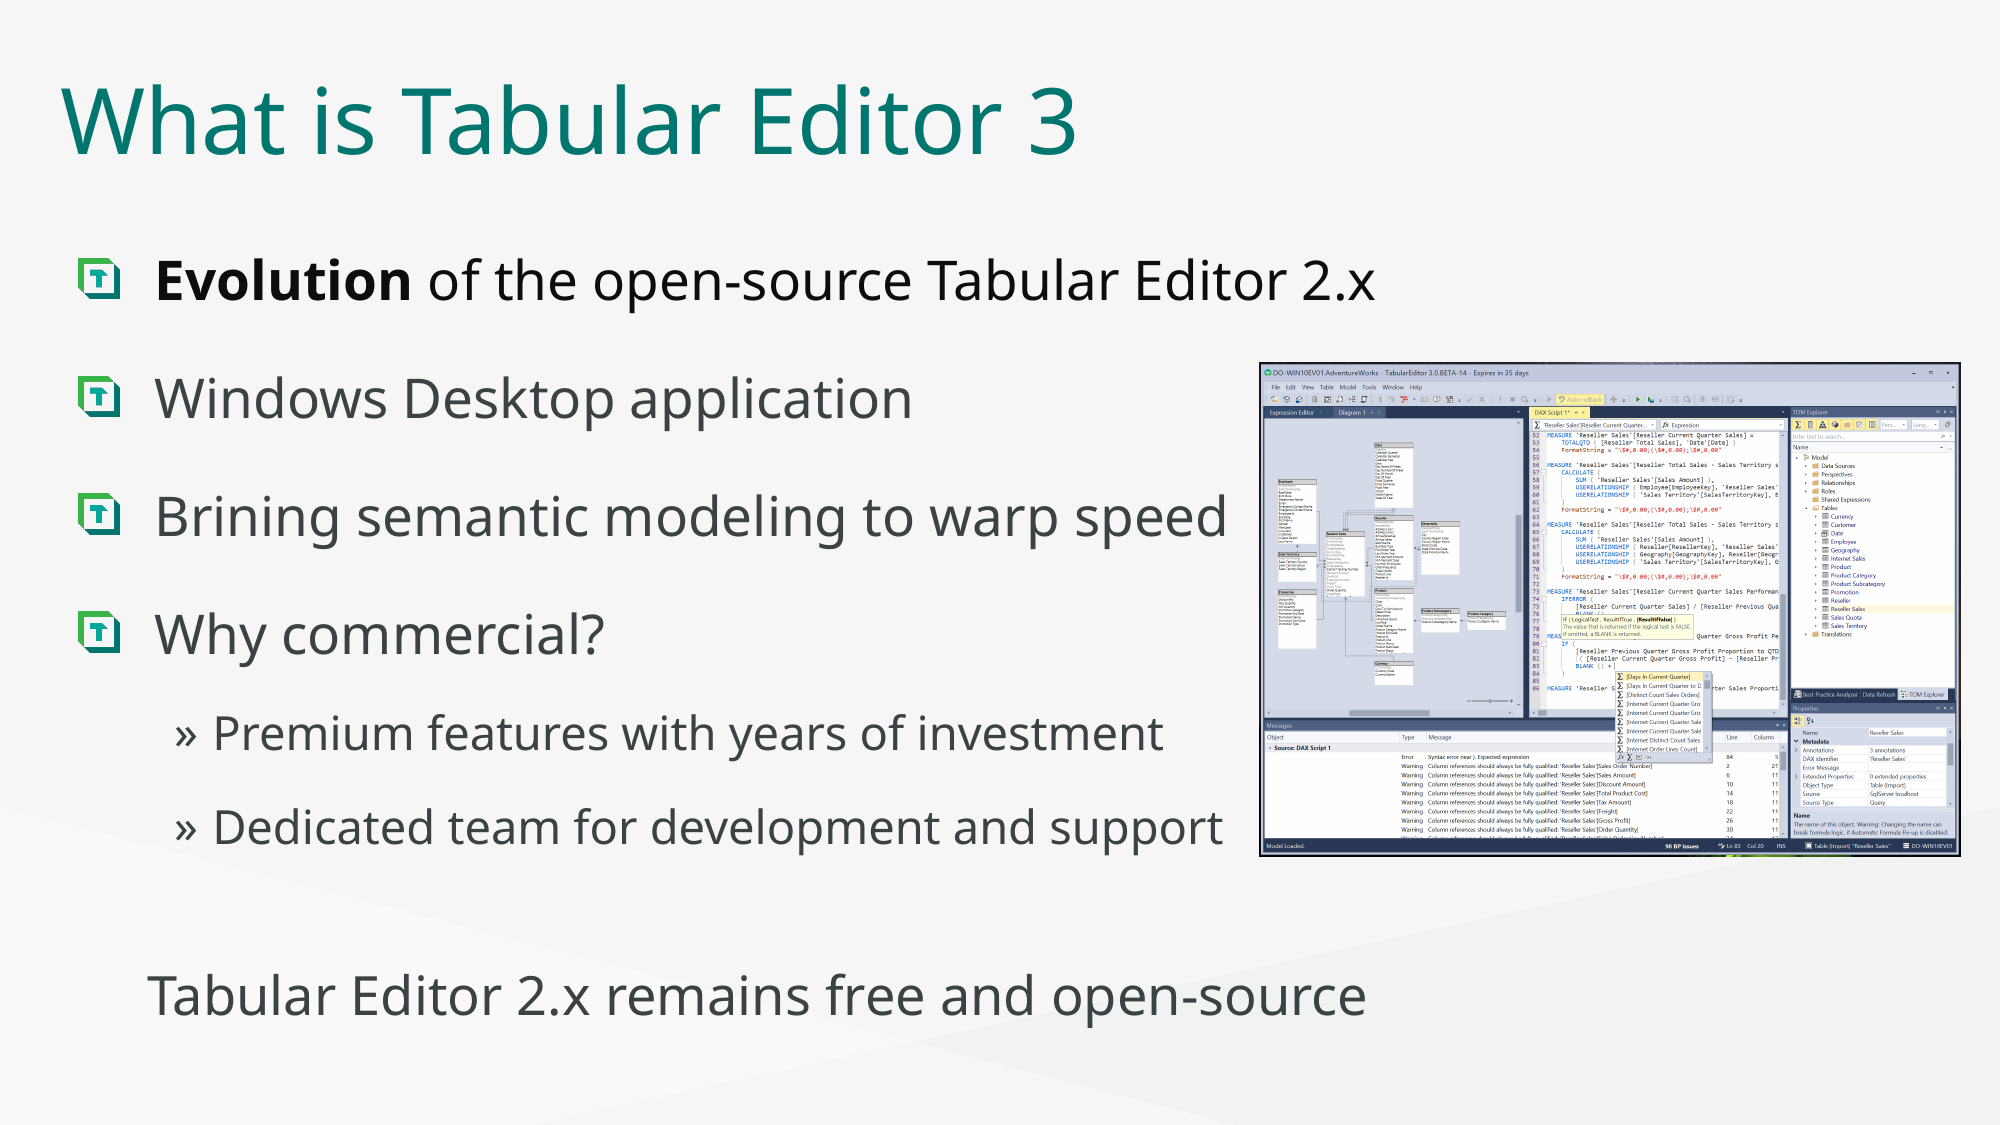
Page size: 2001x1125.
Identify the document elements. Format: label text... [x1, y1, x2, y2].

list Evolution of the open-source Tabular Editor 2.x Windows Desktop application Brining semantic modeling to warp speed Why commercial? Premium features with years of investment Dedicated team for development and support [63, 205, 1396, 920]
picture [78, 493, 120, 535]
picture [78, 611, 120, 653]
picture [78, 376, 120, 417]
picture [1259, 362, 1961, 857]
text_box Tabular Editor 2.x remains free and open-source [132, 954, 1434, 1034]
title What is Tabular Editor 3 [0, 0, 2000, 171]
picture [78, 258, 120, 299]
